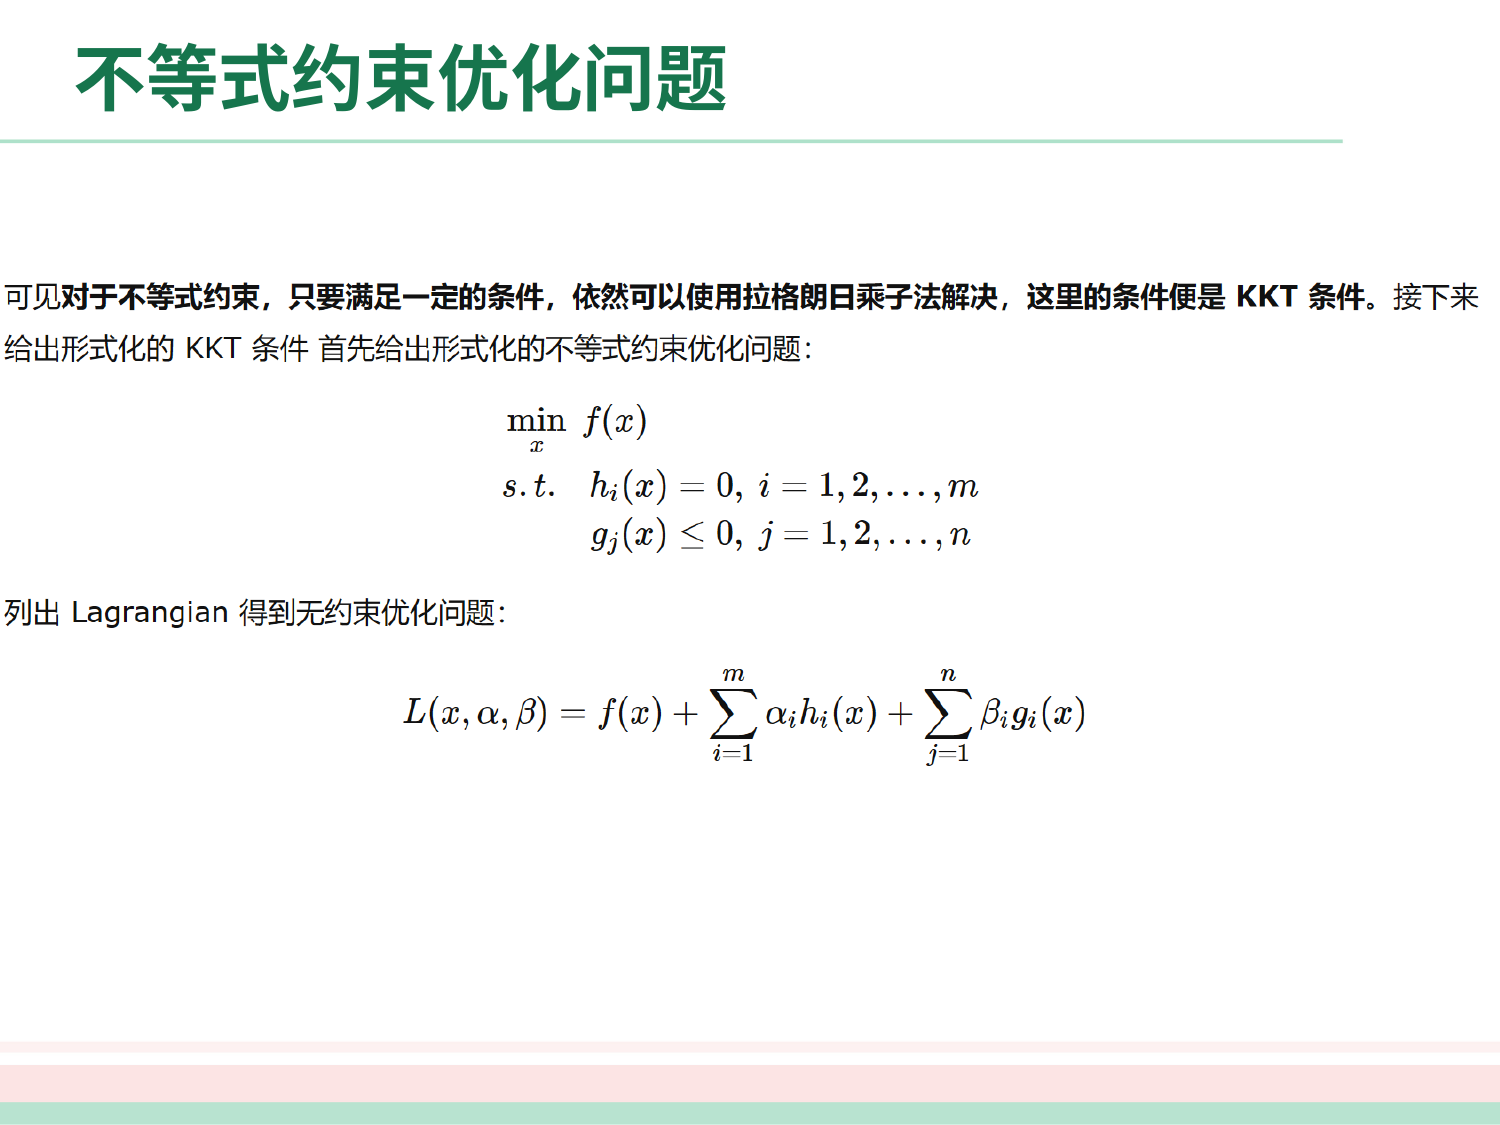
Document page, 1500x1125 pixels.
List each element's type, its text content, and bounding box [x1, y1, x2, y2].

title 不等式约束优化问题 [58, 35, 1353, 129]
picture [0, 0, 1500, 1125]
